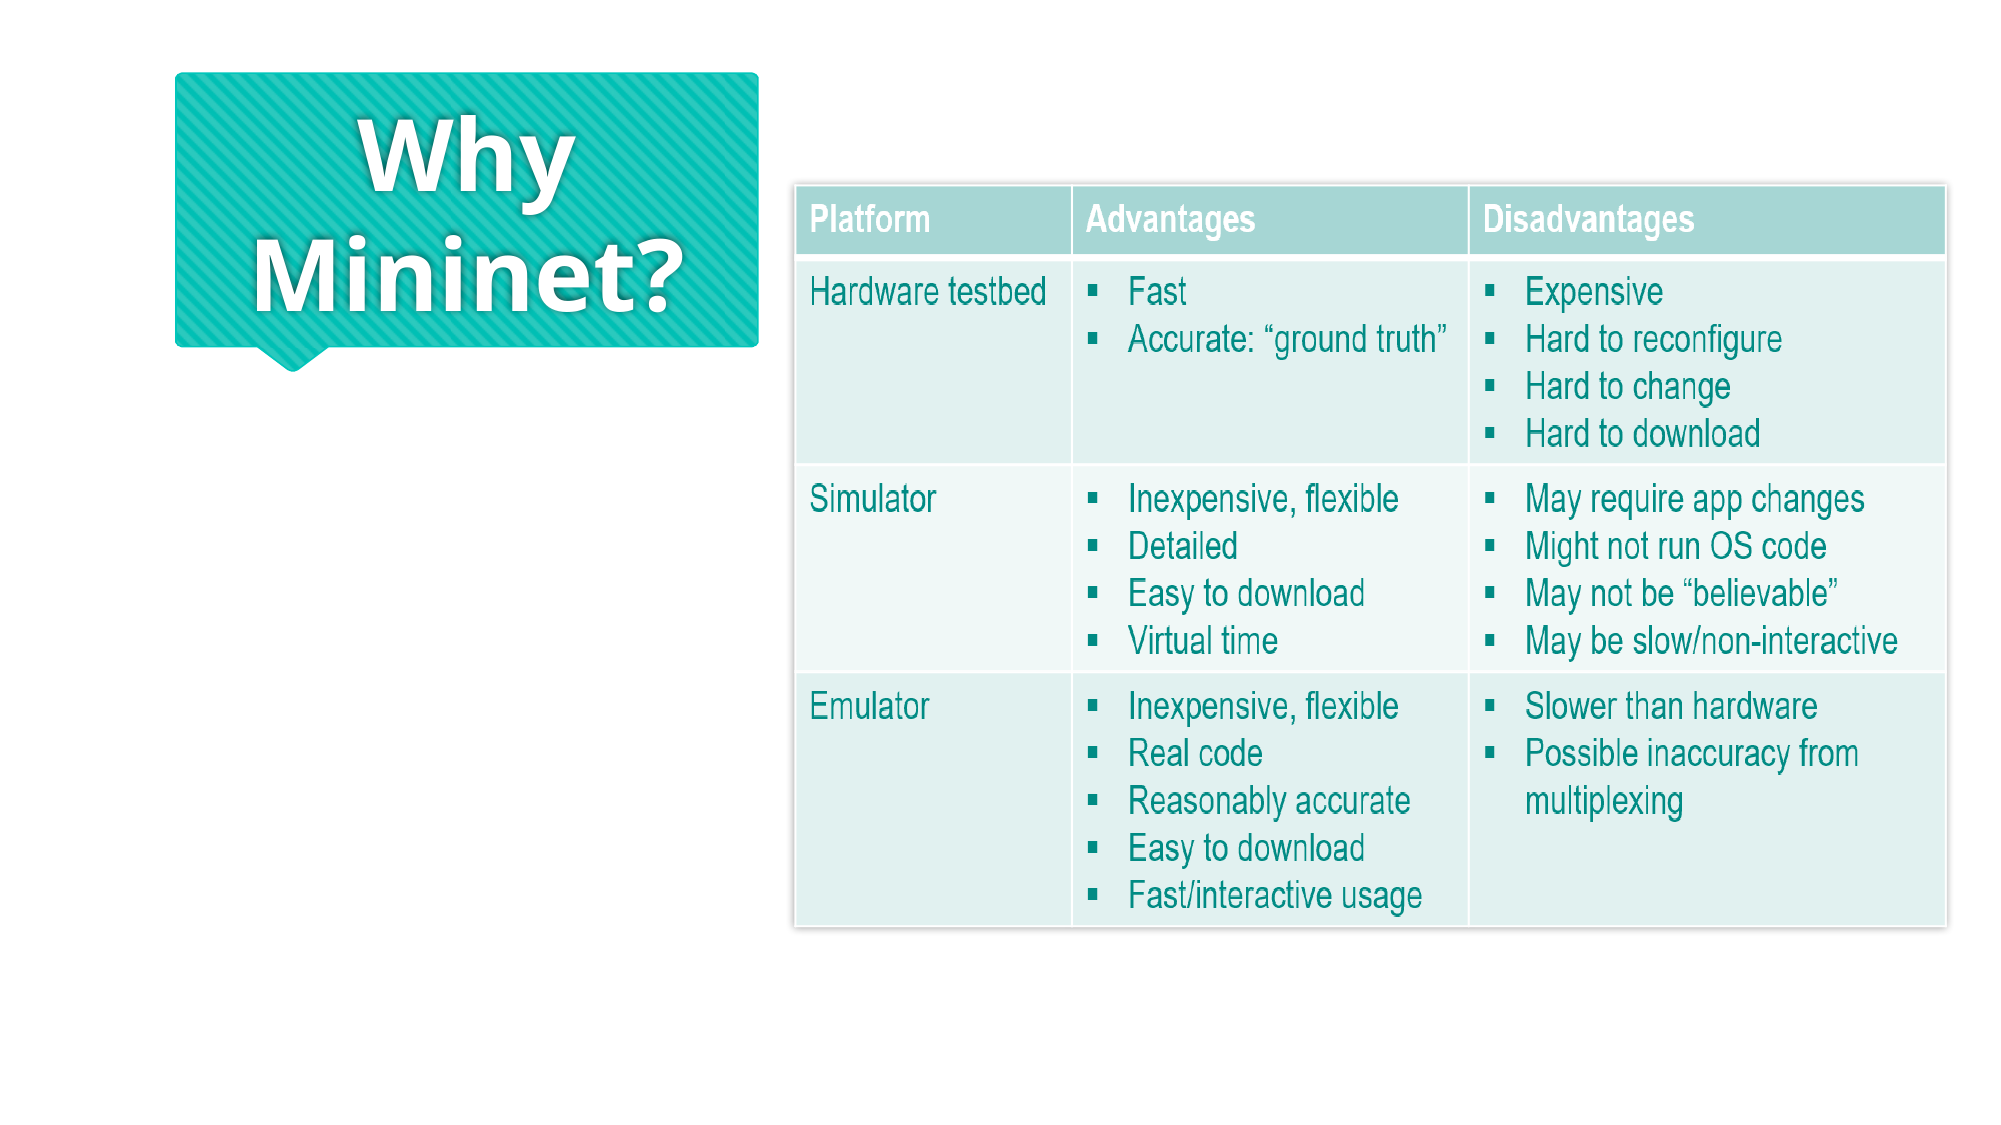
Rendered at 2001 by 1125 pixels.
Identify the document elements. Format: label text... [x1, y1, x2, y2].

title Why Mininet? [176, 73, 758, 339]
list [794, 182, 1951, 943]
